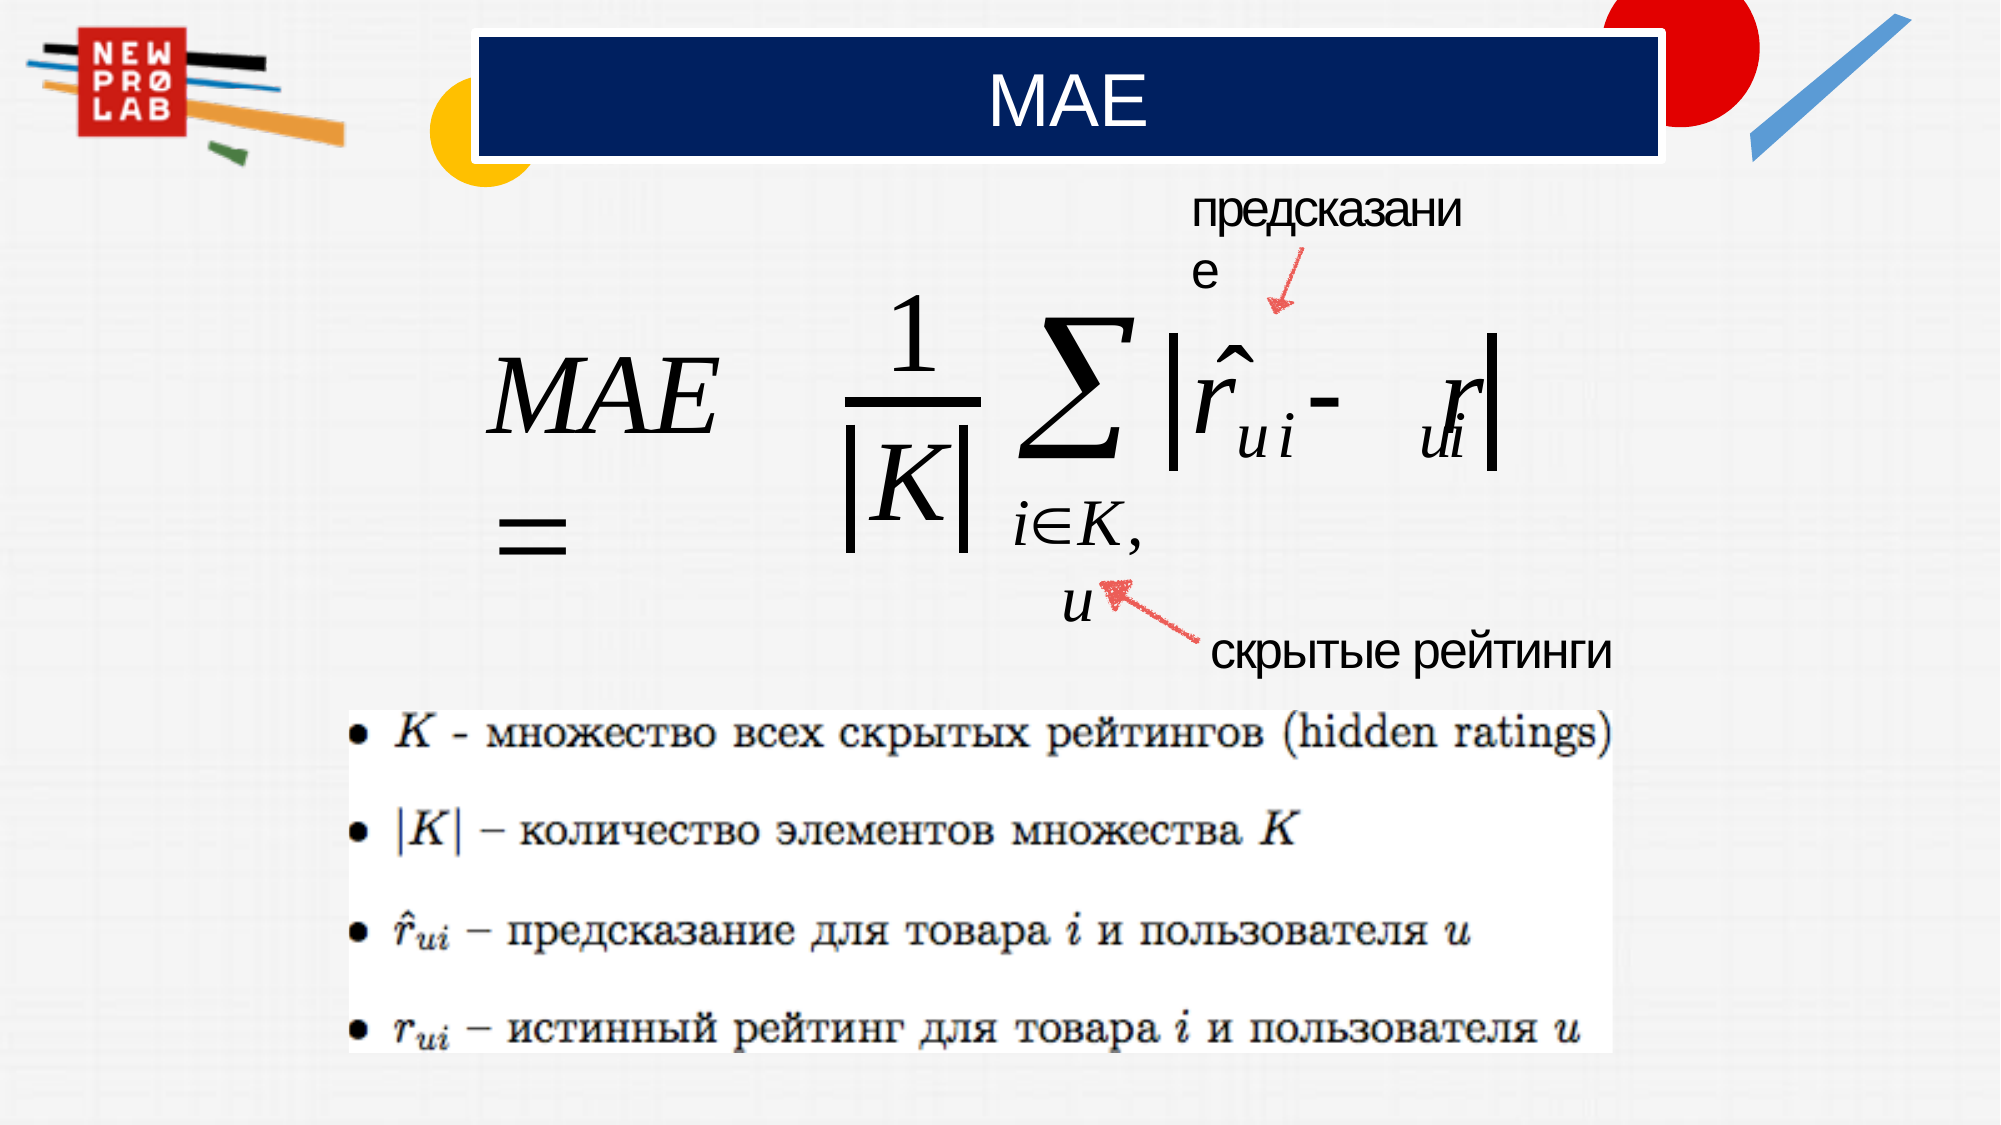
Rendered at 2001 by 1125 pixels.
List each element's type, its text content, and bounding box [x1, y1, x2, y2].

text_box  iK,u [996, 276, 1160, 635]
text_box ˆ [1215, 309, 1257, 449]
text_box 1 [882, 255, 943, 395]
title MAE [486, 50, 1652, 142]
text_box [1098, 579, 1201, 644]
text_box K [869, 404, 949, 544]
text_box предсказание [1189, 173, 1490, 299]
picture [0, 0, 2000, 1125]
text_box скрытые рейтинги [1209, 615, 1646, 679]
text_box [1266, 247, 1305, 315]
text_box - r [1304, 317, 1492, 457]
text_box ui [1417, 390, 1467, 551]
text_box MAE  [486, 317, 816, 595]
text_box u i [1234, 390, 1305, 471]
text_box r [1189, 317, 1234, 457]
text_box [348, 710, 1613, 1053]
